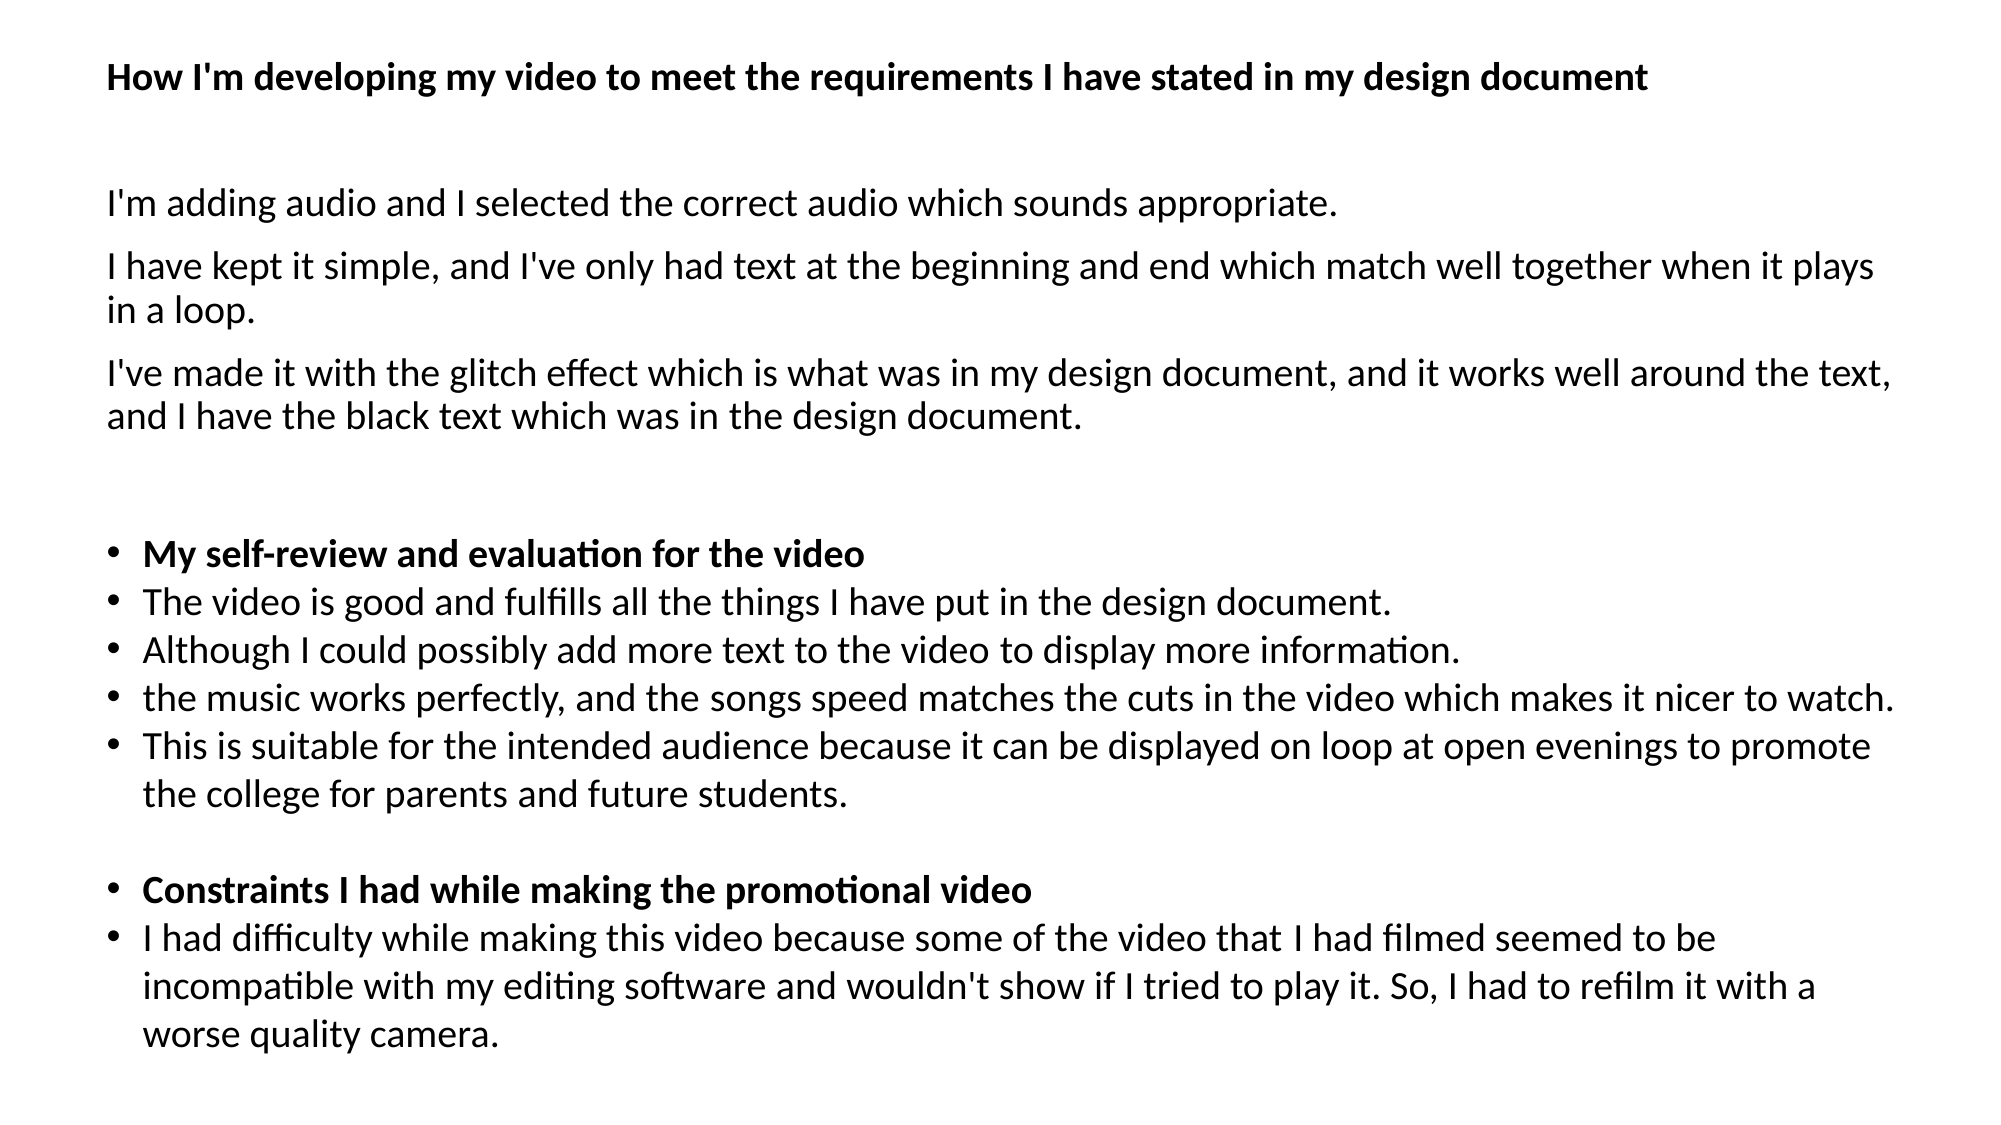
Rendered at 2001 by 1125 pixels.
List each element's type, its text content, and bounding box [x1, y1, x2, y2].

list How I'm developing my video to meet the requirements I have stated in my design document I'm adding audio and I selected the correct audio which sounds appropriate. I have kept it simple, and I've only had text at the beginning and end which match well together when it plays in a loop. I've made it with the glitch effect which is what was in my design document, and it works well around the text, and I have the black text which was in the design document. My self-review and evaluation for the video The video is good and fulfills all the things I have put in the design document. Although I could possibly add more text to the video to display more information. the music works perfectly, and the songs speed matches the cuts in the video which makes it nicer to watch. This is suitable for the intended audience because it can be displayed on loop at open evenings to promote the college for parents and future students. Constraints I had while making the promotional video I had difficulty while making this video because some of the video that I had filmed seemed to be incompatible with my editing software and wouldn't show if I tried to play it. So, I had to refilm it with a worse quality camera. [91, 48, 1915, 1086]
